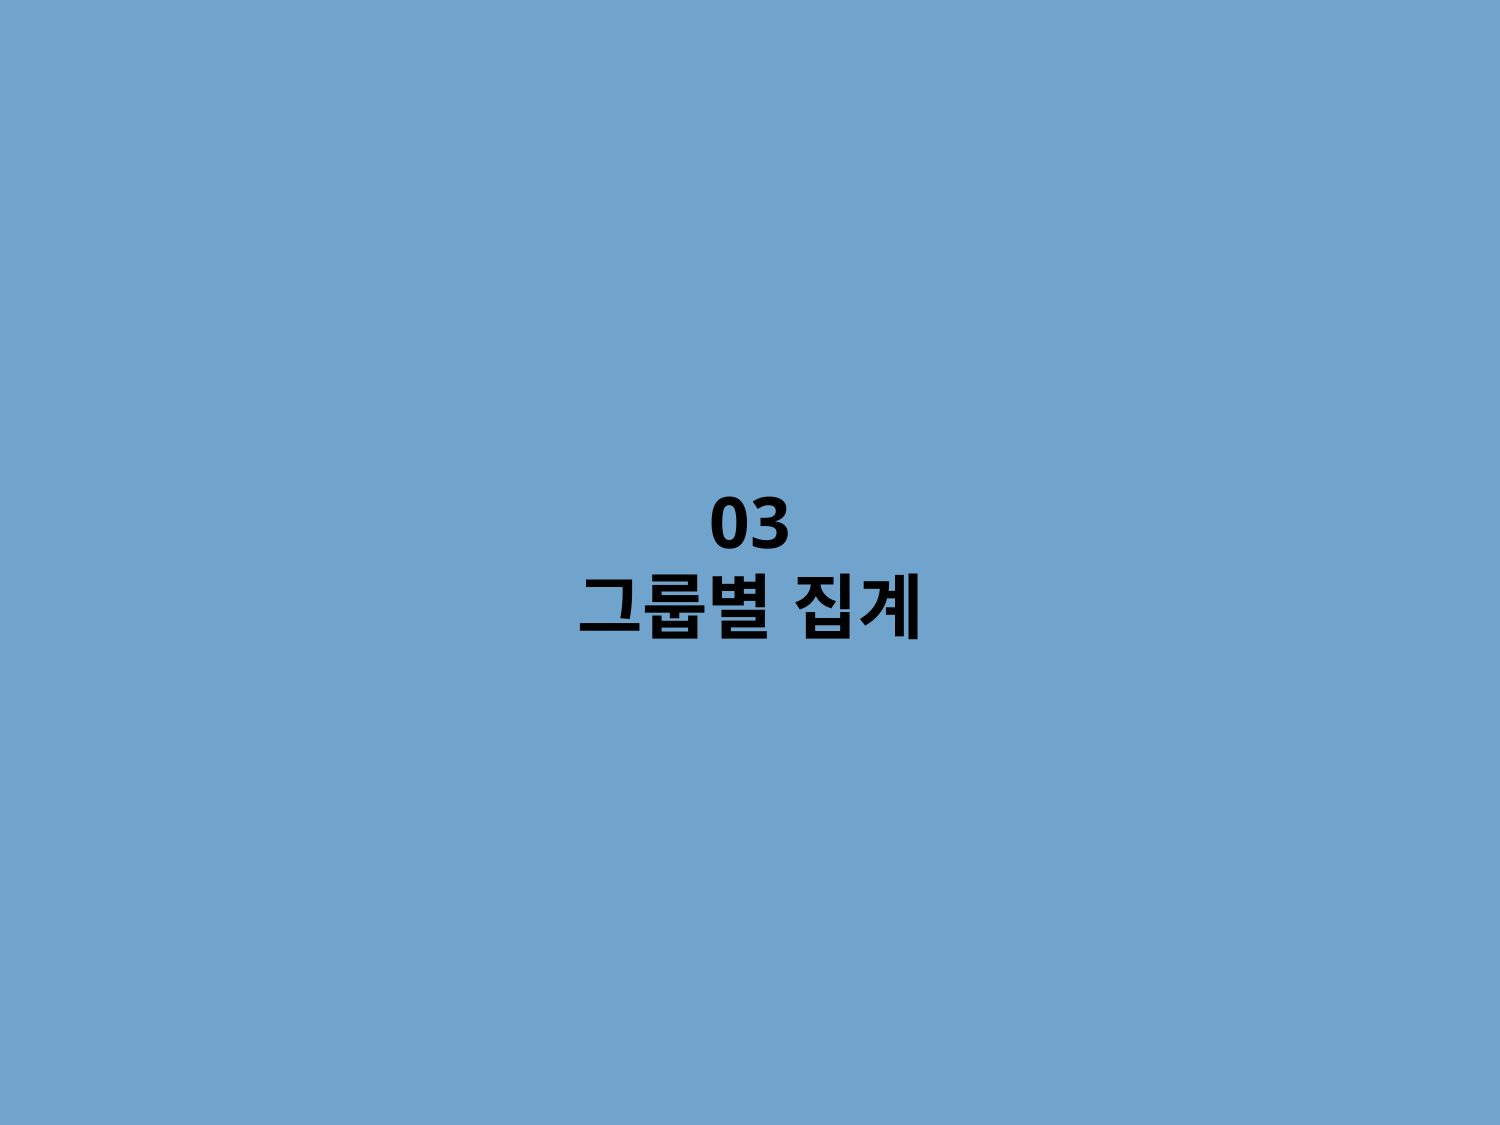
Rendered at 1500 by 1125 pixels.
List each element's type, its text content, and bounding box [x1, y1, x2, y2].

title 03 그룹별 집계 [75, 468, 1426, 657]
